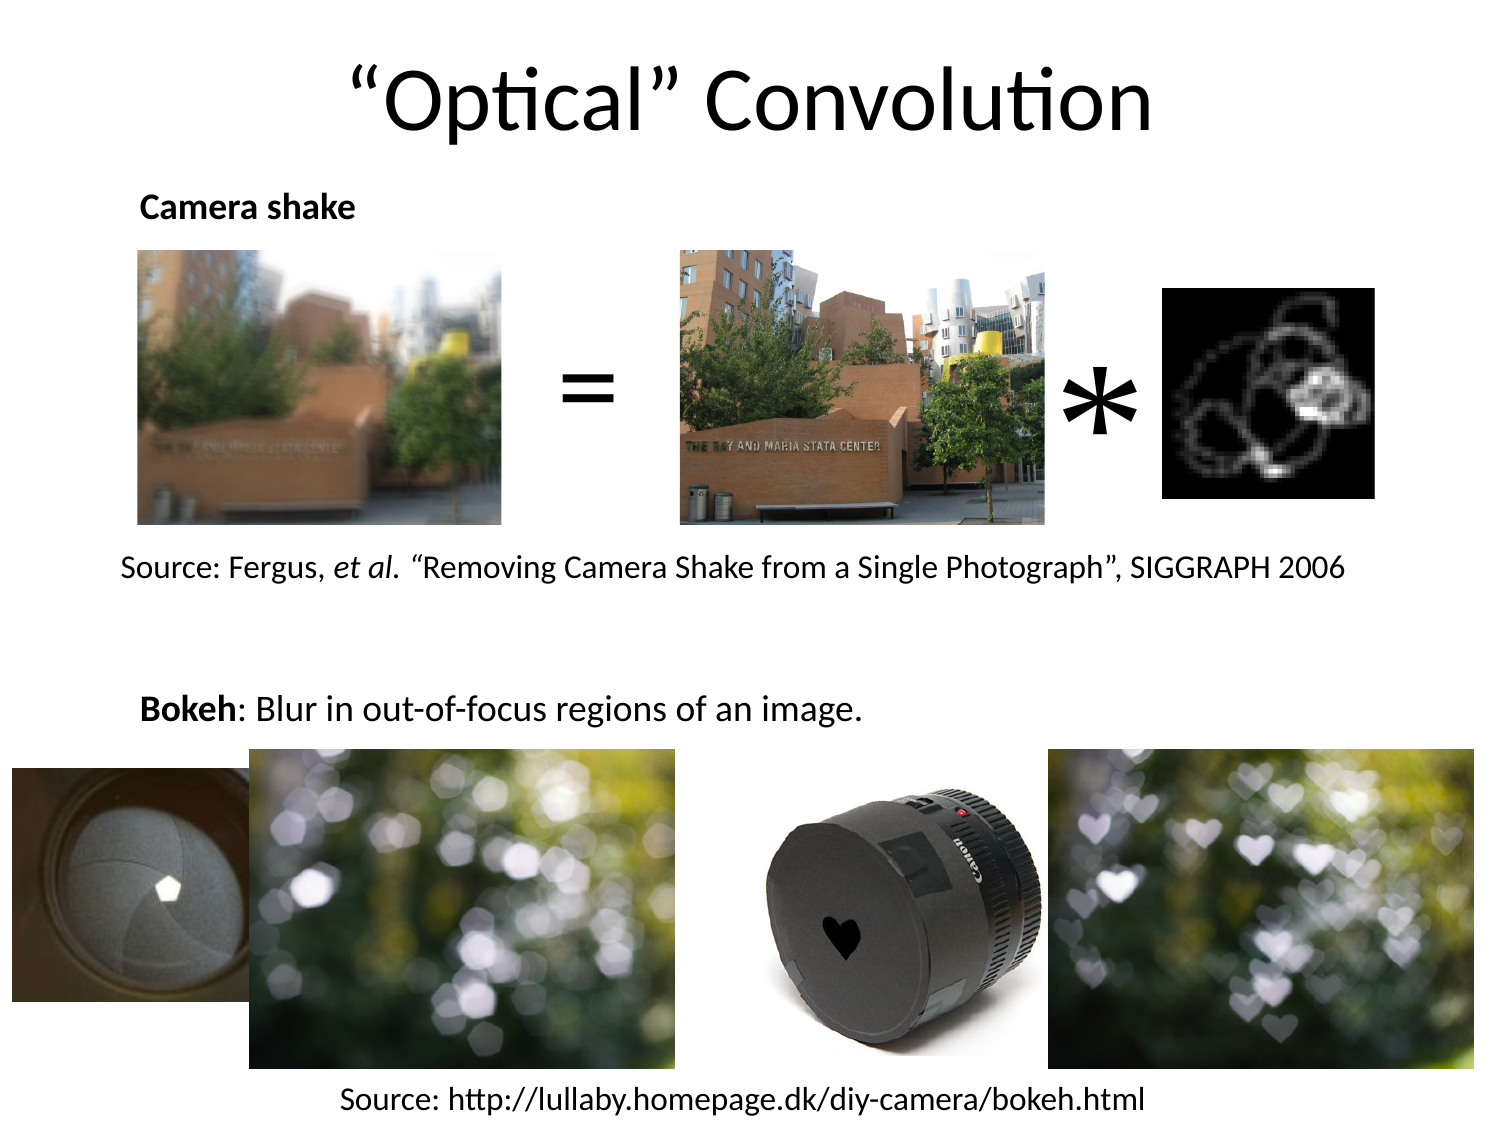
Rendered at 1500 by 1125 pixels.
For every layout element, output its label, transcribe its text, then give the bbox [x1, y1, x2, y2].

text_box Source: Fergus, et al. “Removing Camera Shake from a Single Photograph”, SIGGRAPH 2006 [62, 537, 1413, 593]
picture [12, 749, 676, 1069]
text_box Source: http://lullaby.homepage.dk/diy-camera/bokeh.html [324, 1069, 1175, 1125]
picture [137, 250, 502, 526]
text_box = [542, 295, 635, 461]
picture [679, 250, 1045, 525]
text_box Bokeh: Blur in out-of-focus regions of an image. [124, 676, 1413, 737]
title “Optical” Convolution [75, 0, 1425, 188]
picture [1162, 287, 1376, 500]
picture [762, 749, 1475, 1069]
text_box Camera shake [125, 174, 375, 235]
text_box * [1044, 296, 1163, 532]
